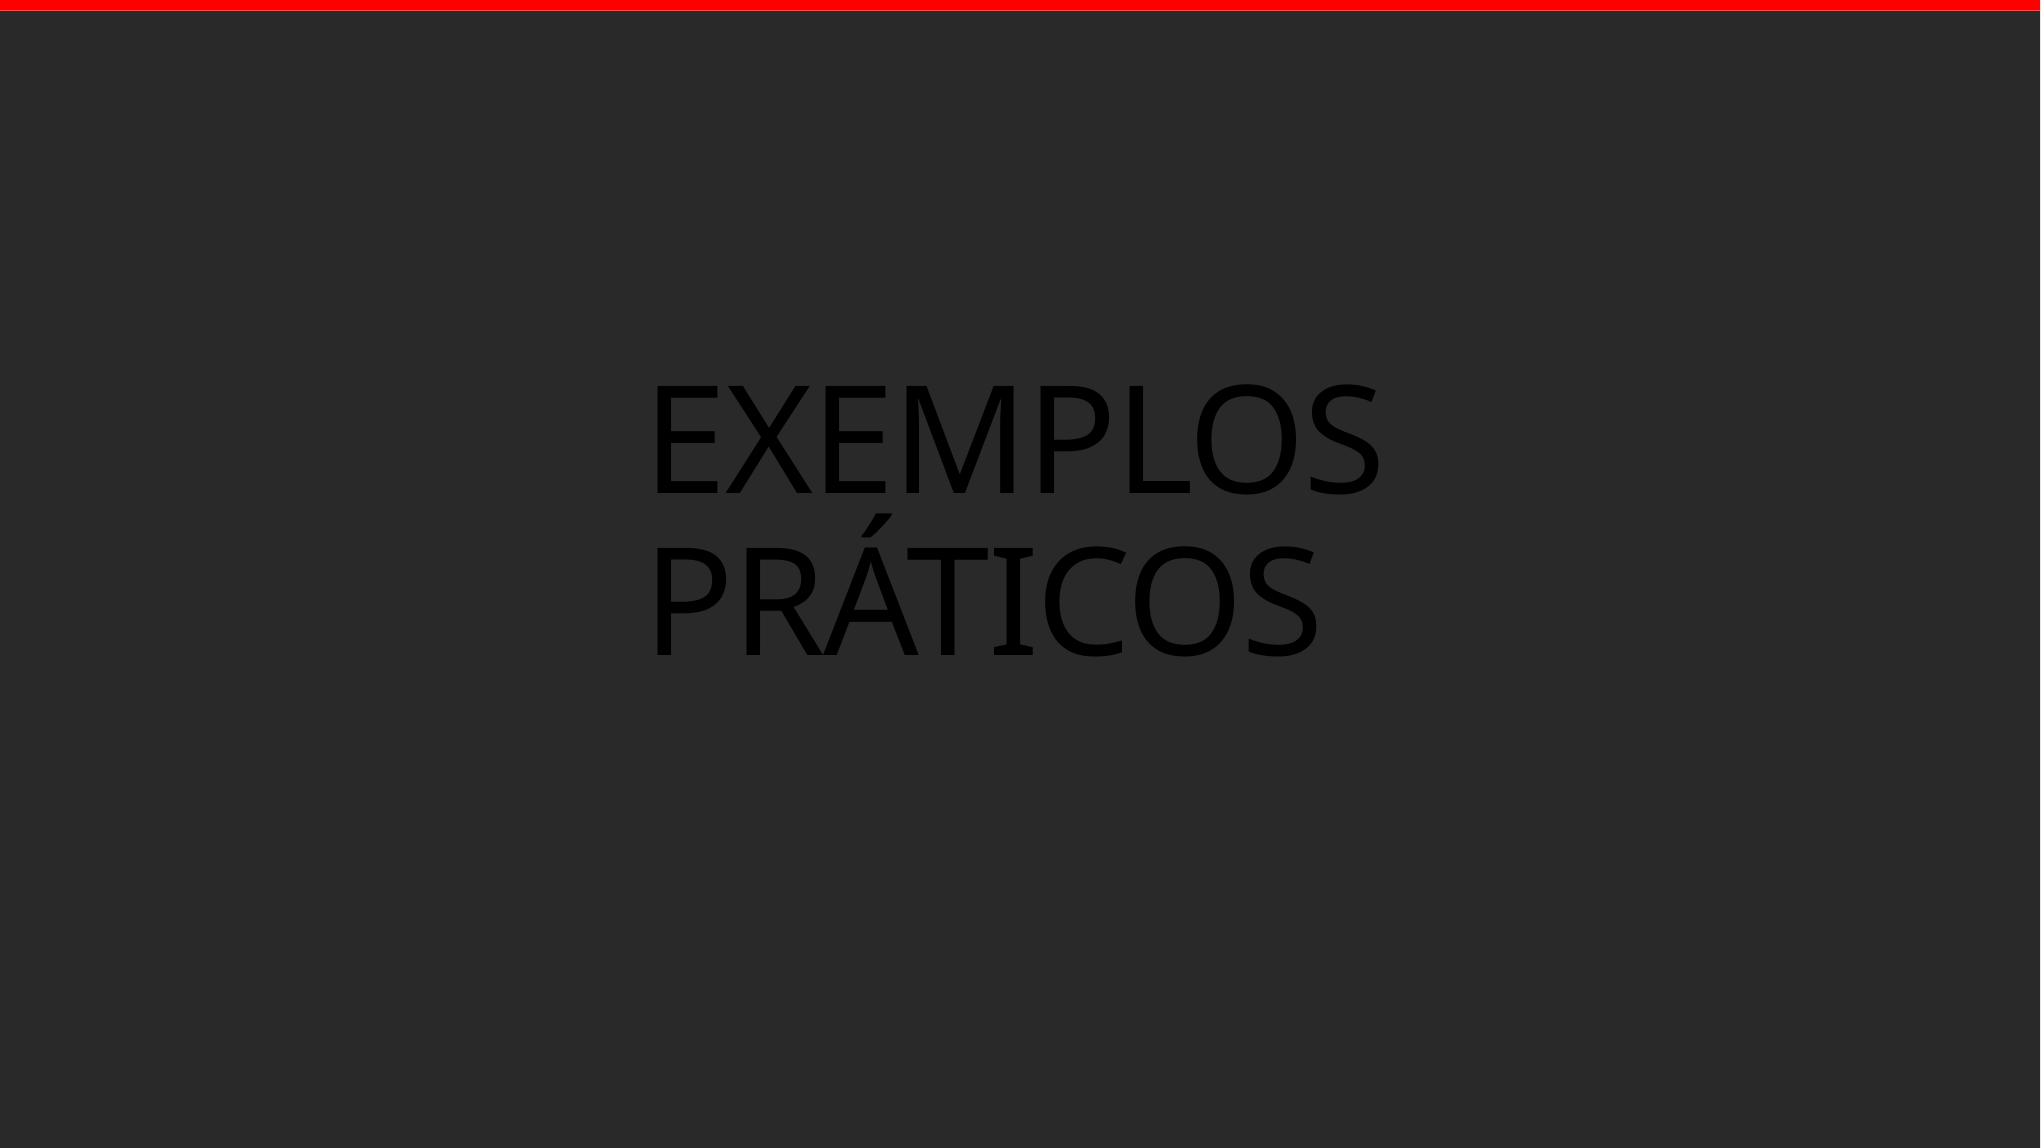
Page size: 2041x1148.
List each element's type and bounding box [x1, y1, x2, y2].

text_box [0, 0, 2041, 1148]
